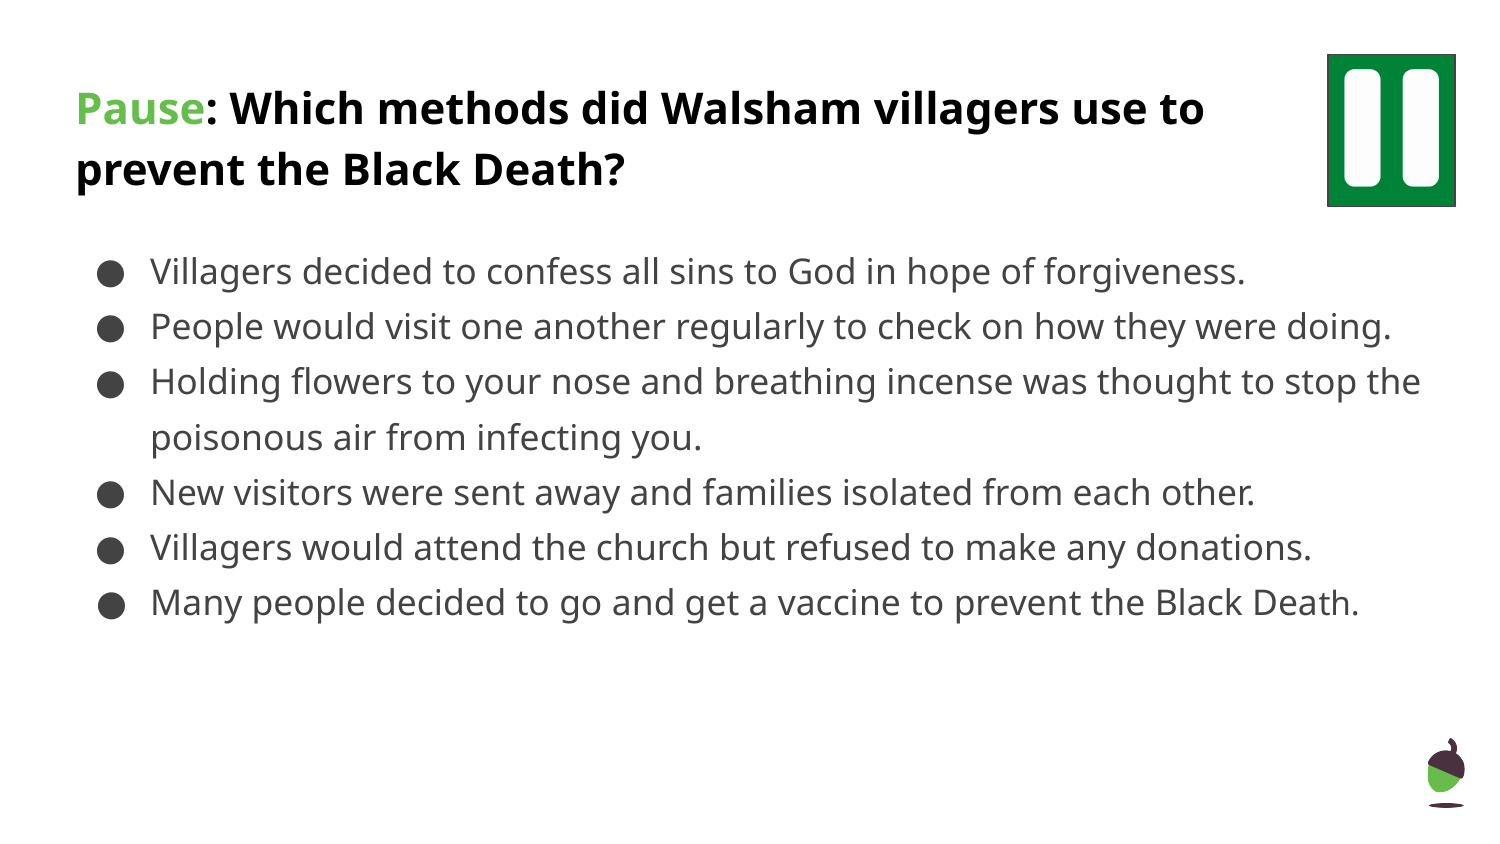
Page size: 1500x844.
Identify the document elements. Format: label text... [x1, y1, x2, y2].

list Villagers decided to confess all sins to God in hope of forgiveness. People would visit one another regularly to check on how they were doing. Holding flowers to your nose and breathing incense was thought to stop the poisonous air from infecting you. New visitors were sent away and families isolated from each other. Villagers would attend the church but refused to make any donations. Many people decided to go and get a vaccine to prevent the Black Death. [75, 235, 1439, 725]
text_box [1327, 54, 1456, 207]
picture [1427, 738, 1465, 808]
title Pause: Which methods did Walsham villagers use to prevent the Black Death? [75, 73, 1322, 207]
